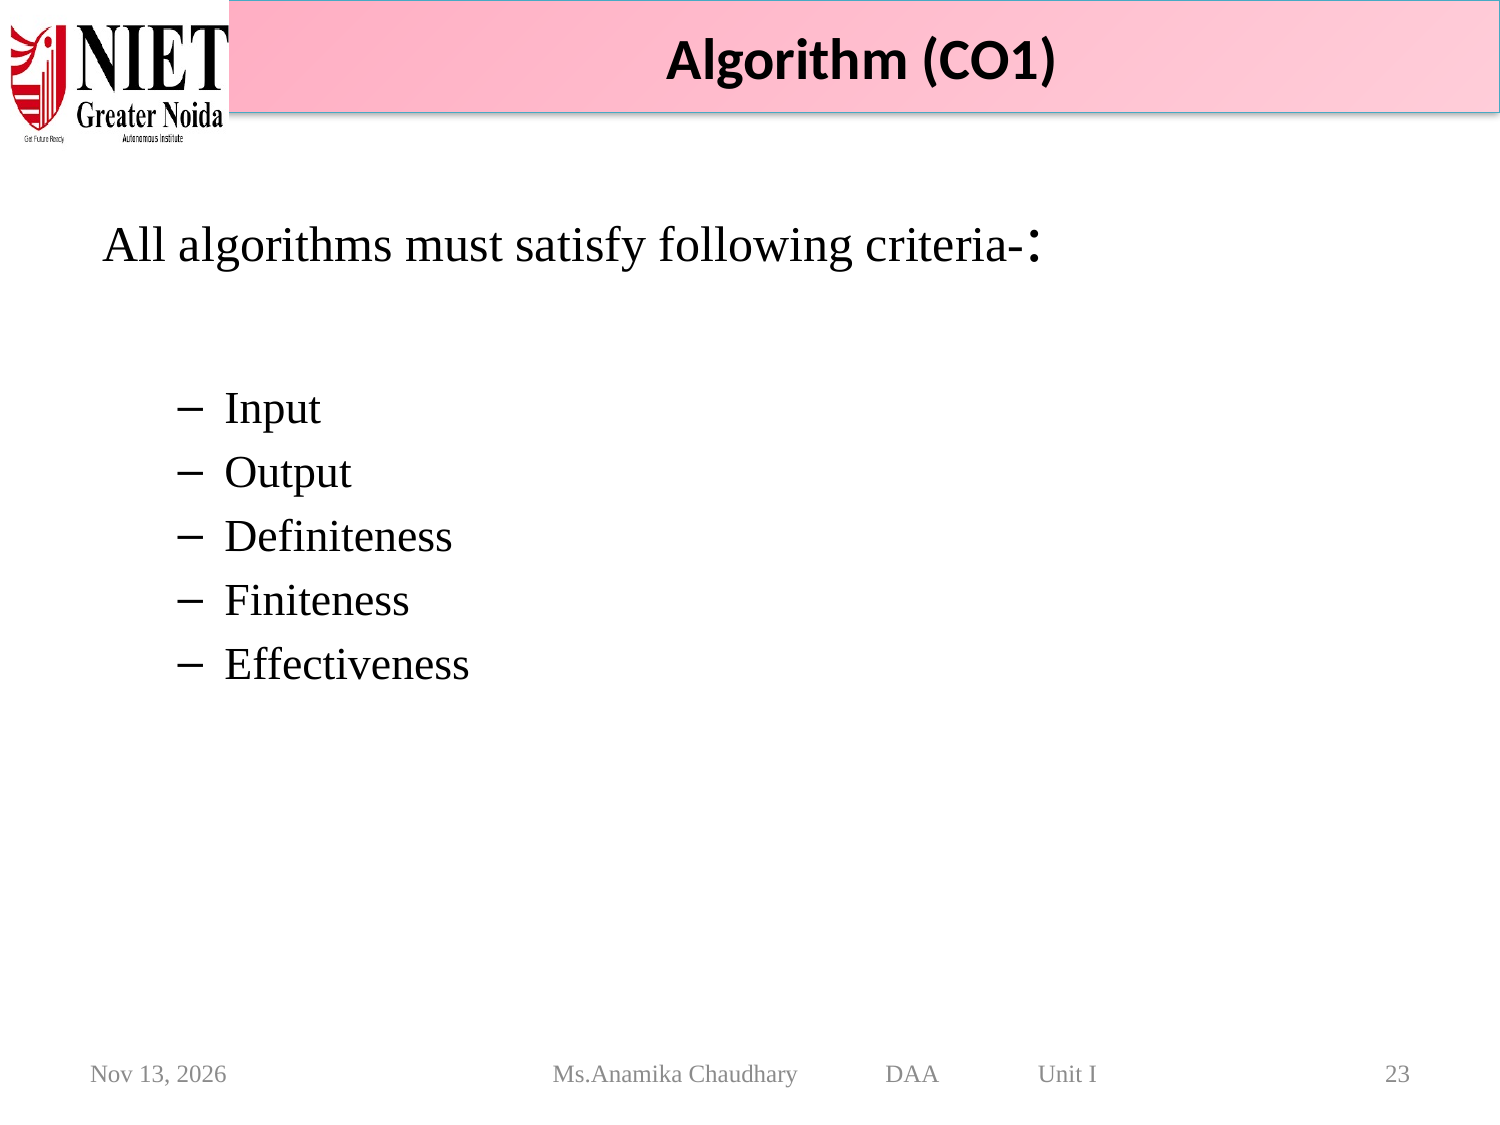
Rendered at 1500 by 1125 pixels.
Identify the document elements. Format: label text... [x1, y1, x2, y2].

slide_number 23 [1074, 1042, 1425, 1103]
picture [0, 0, 238, 173]
list All algorithms must satisfy following criteria-: Input Output Definiteness Finiteness Effectiveness [87, 187, 1438, 930]
footer Ms.Anamika Chaudhary DAA Unit I [412, 1042, 1074, 1103]
slide_number 29-Jul-24 [75, 1042, 412, 1103]
text_box Algorithm (CO1) [238, 0, 1500, 113]
